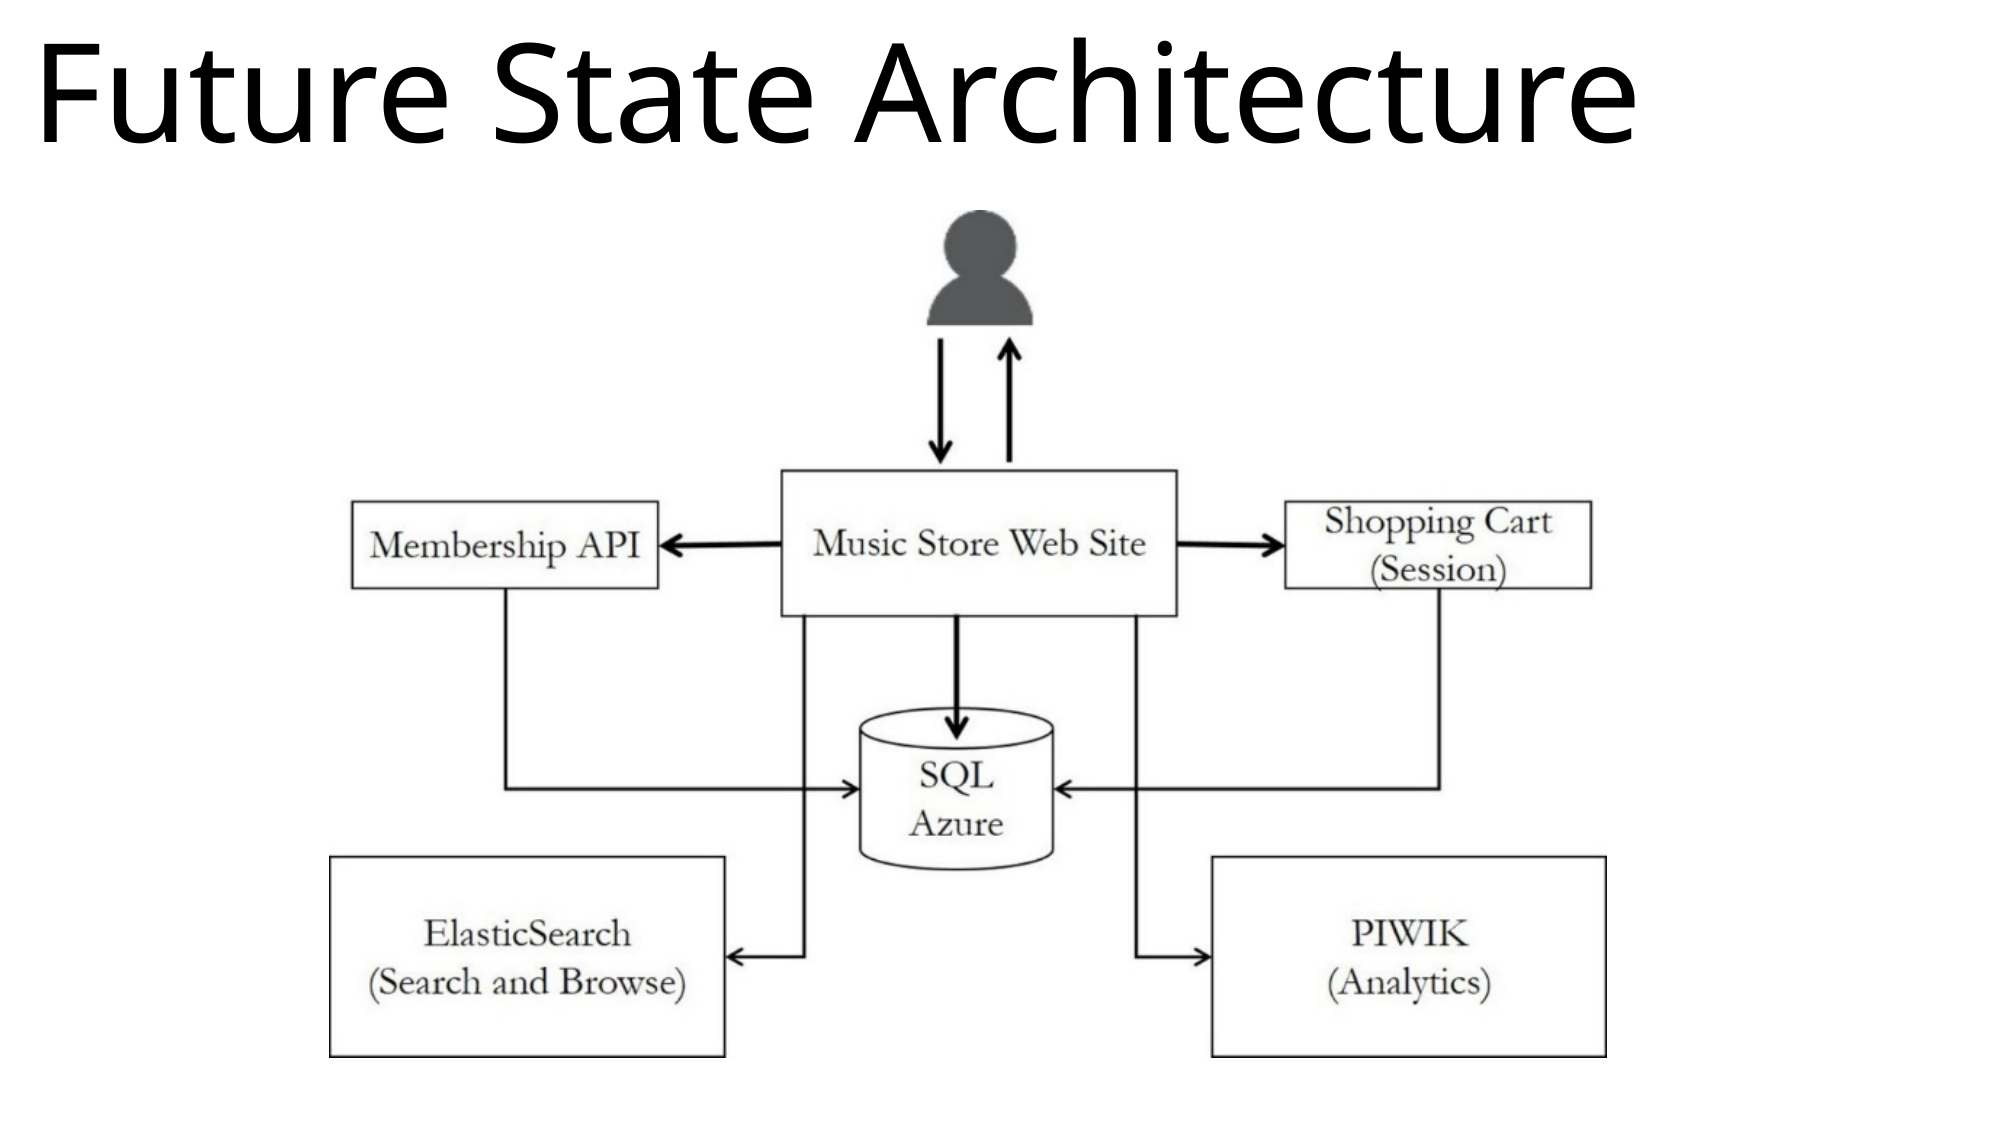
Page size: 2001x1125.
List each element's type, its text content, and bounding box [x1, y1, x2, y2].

picture [329, 210, 1608, 1058]
title Future State Architecture [16, 29, 1908, 182]
